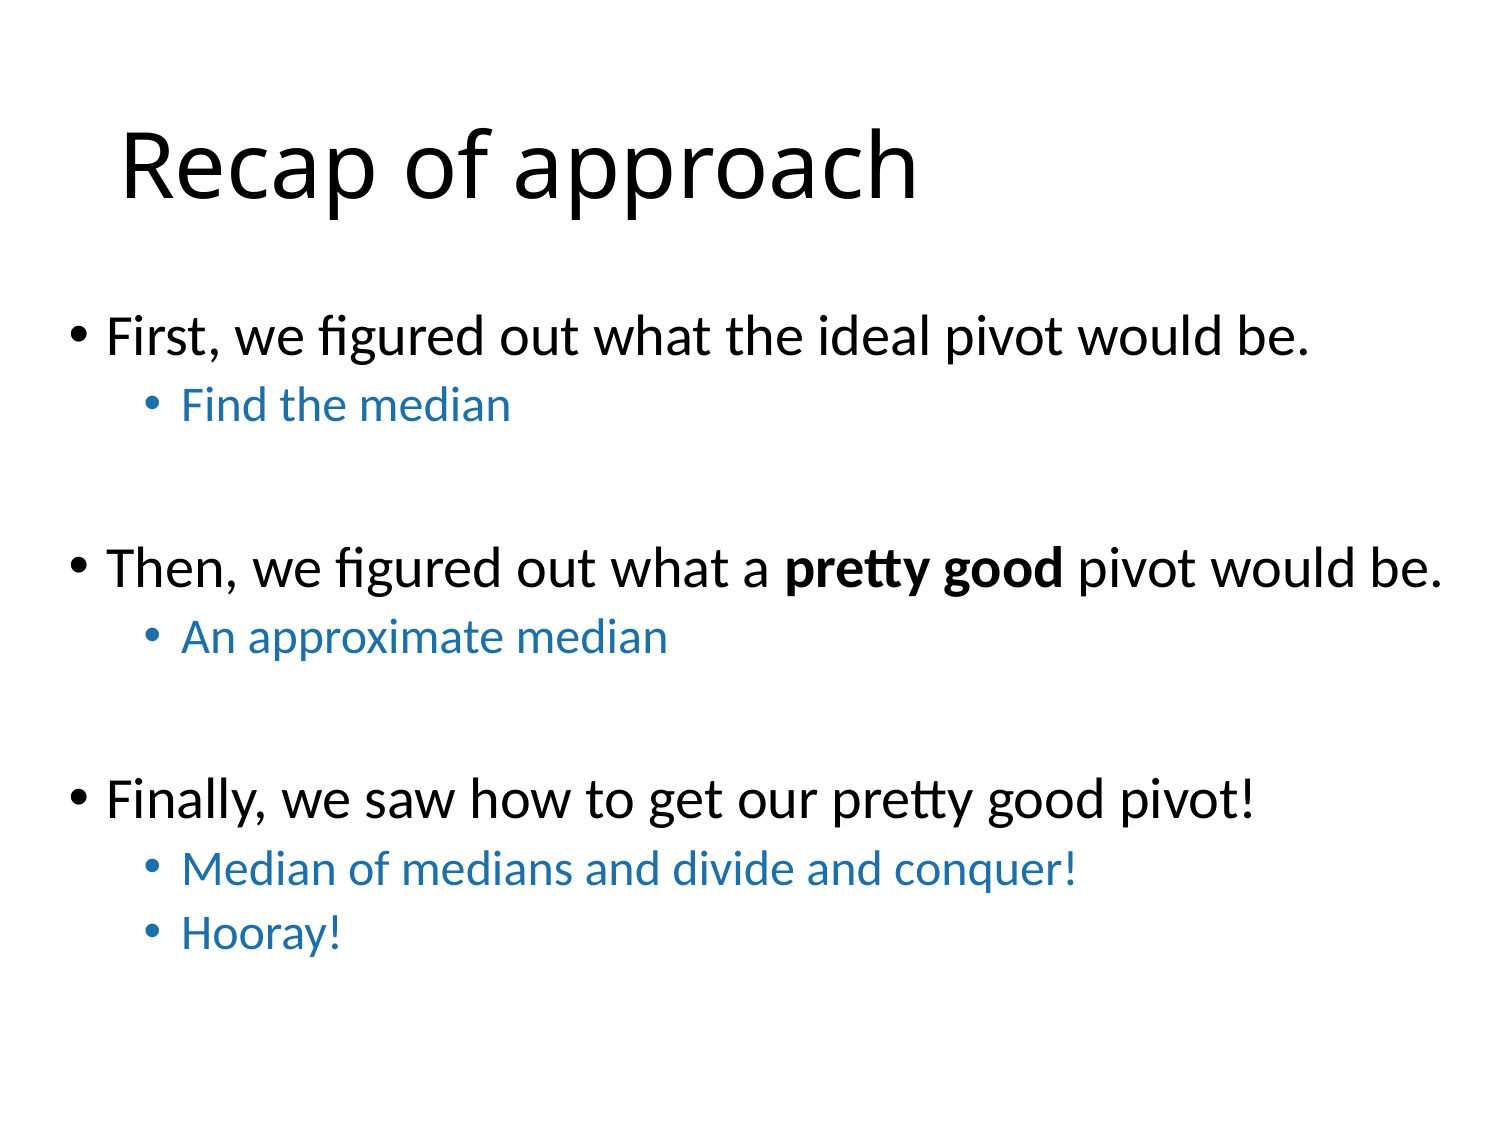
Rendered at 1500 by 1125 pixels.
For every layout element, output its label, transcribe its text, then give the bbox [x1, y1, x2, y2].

title Recap of approach [103, 59, 1397, 278]
list First, we figured out what the ideal pivot would be. Find the median Then, we figured out what a pretty good pivot would be. An approximate median Finally, we saw how to get our pretty good pivot! Median of medians and divide and conquer! Hooray! [53, 297, 1500, 1012]
